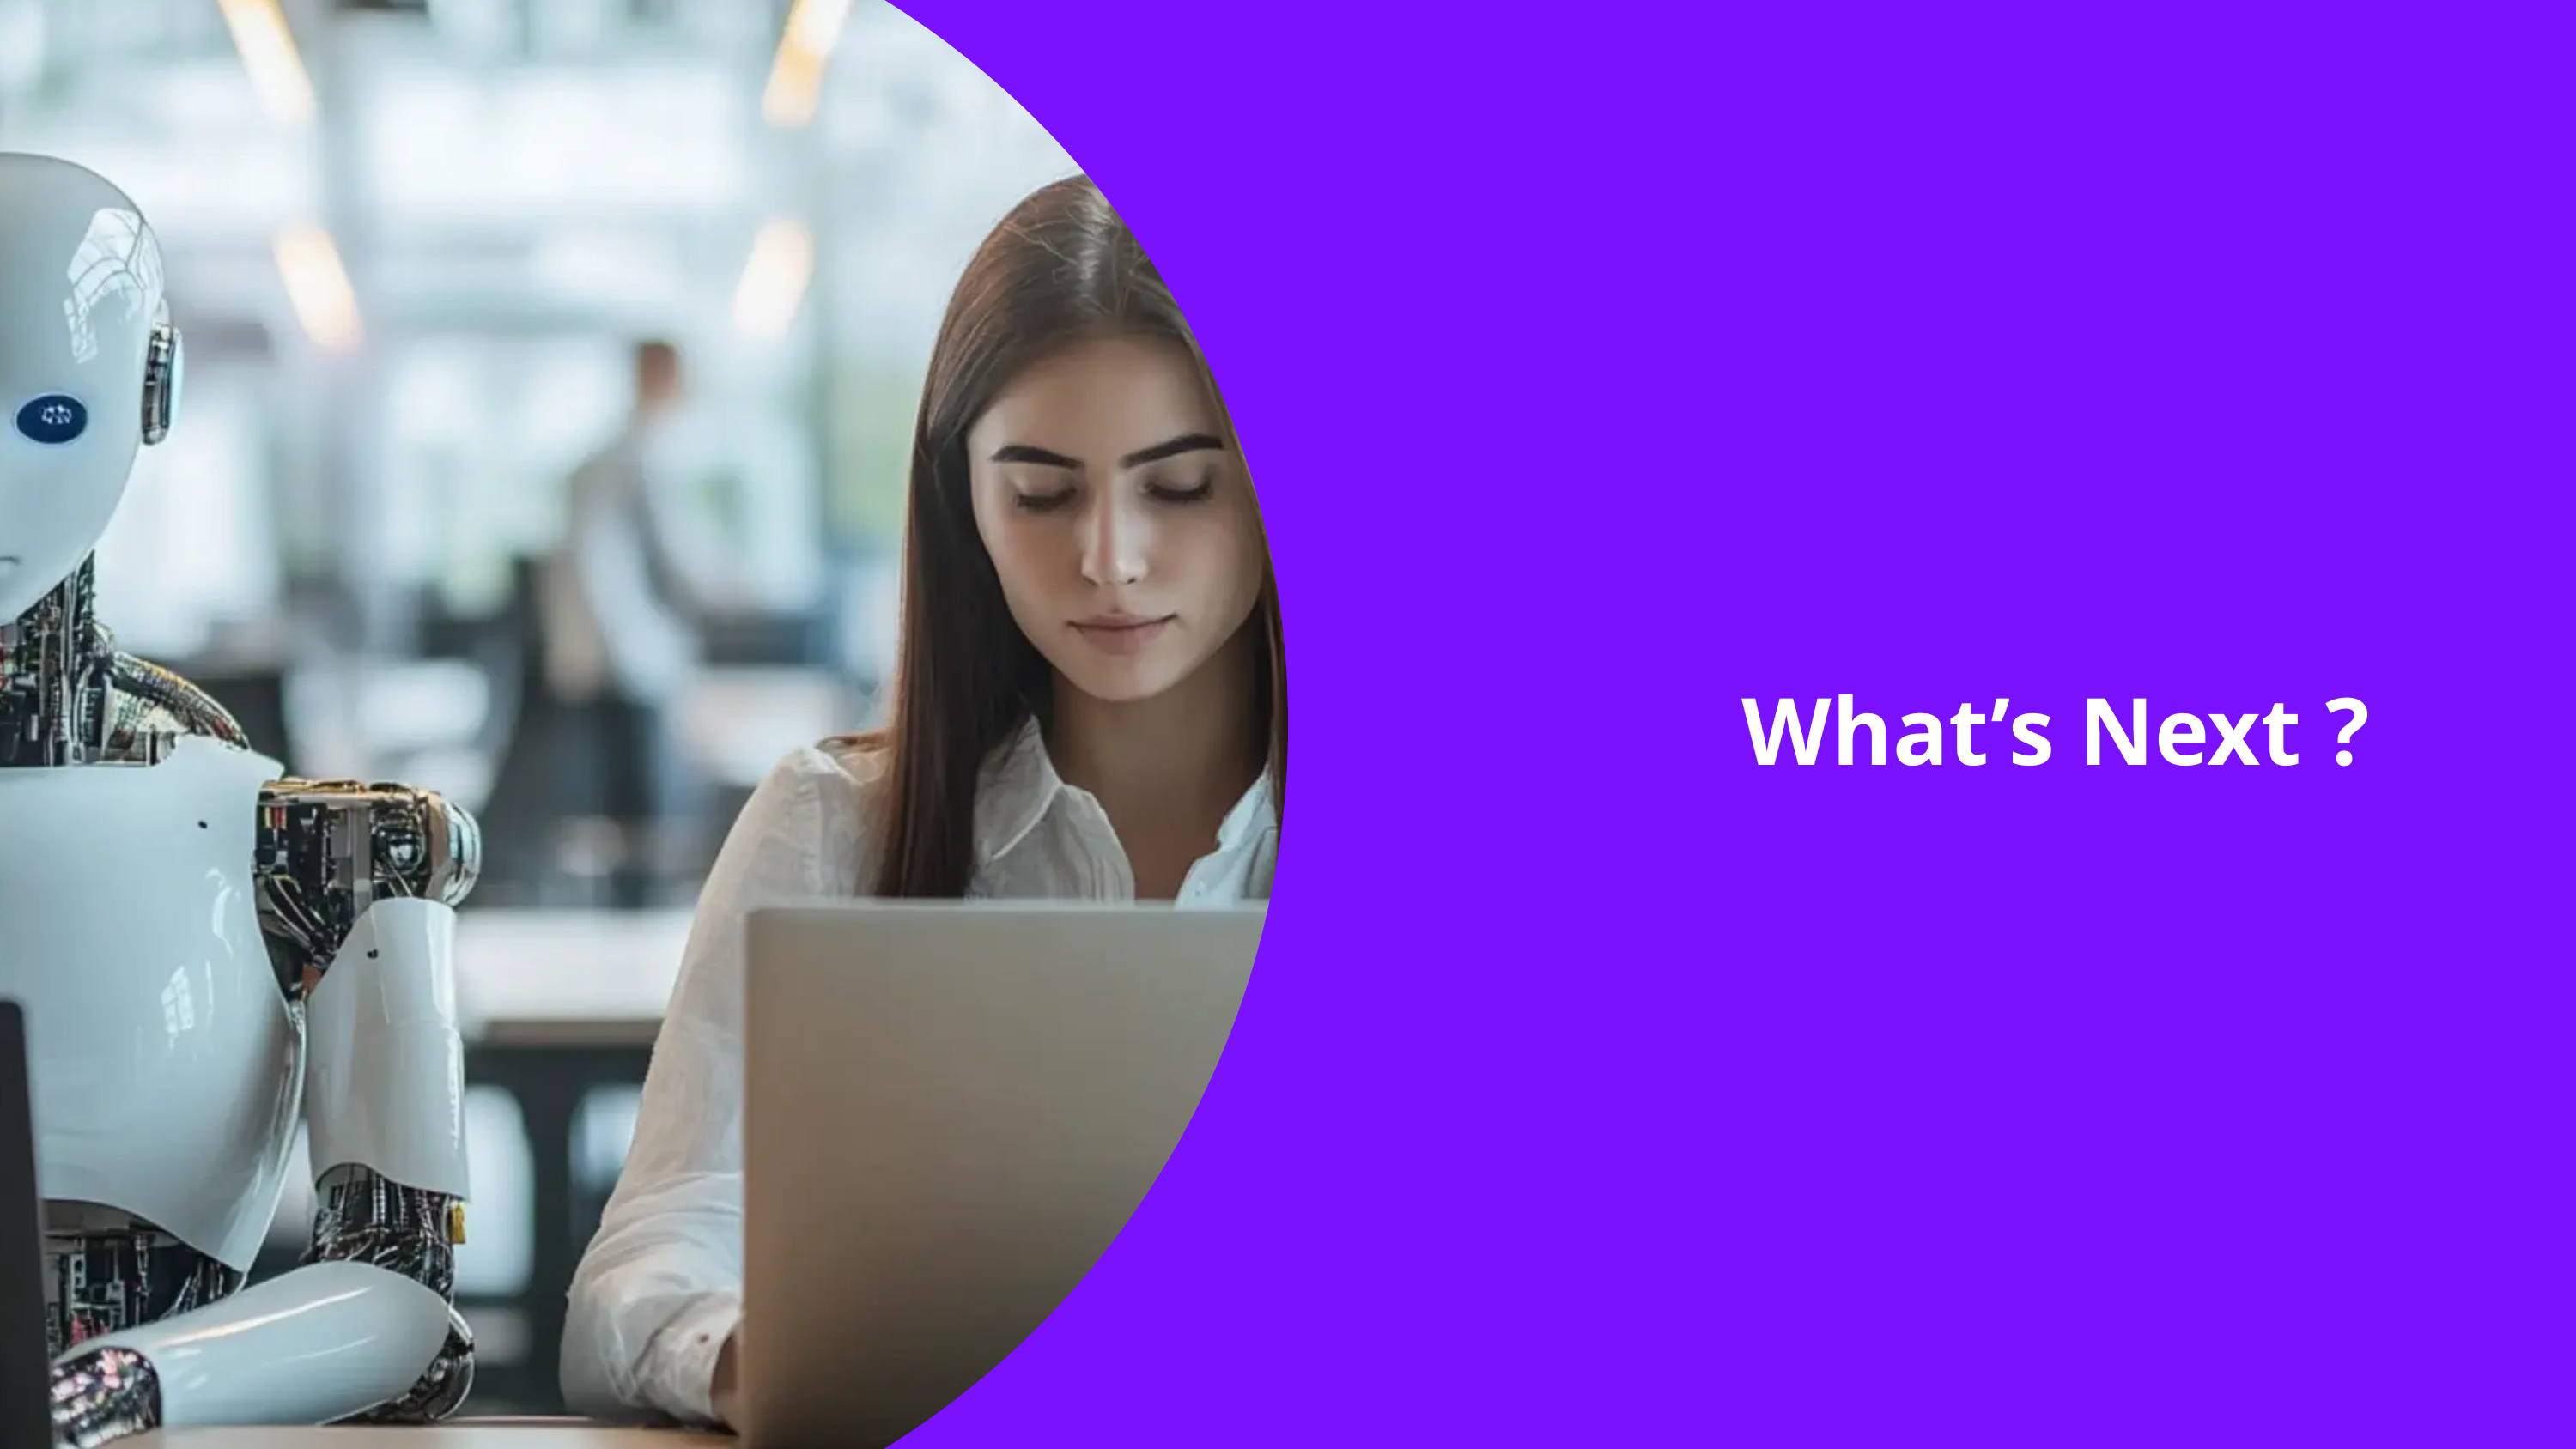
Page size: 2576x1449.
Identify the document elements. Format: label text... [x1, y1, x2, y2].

text_box What’s Next ? [1643, 653, 2470, 785]
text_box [0, 0, 1289, 1449]
